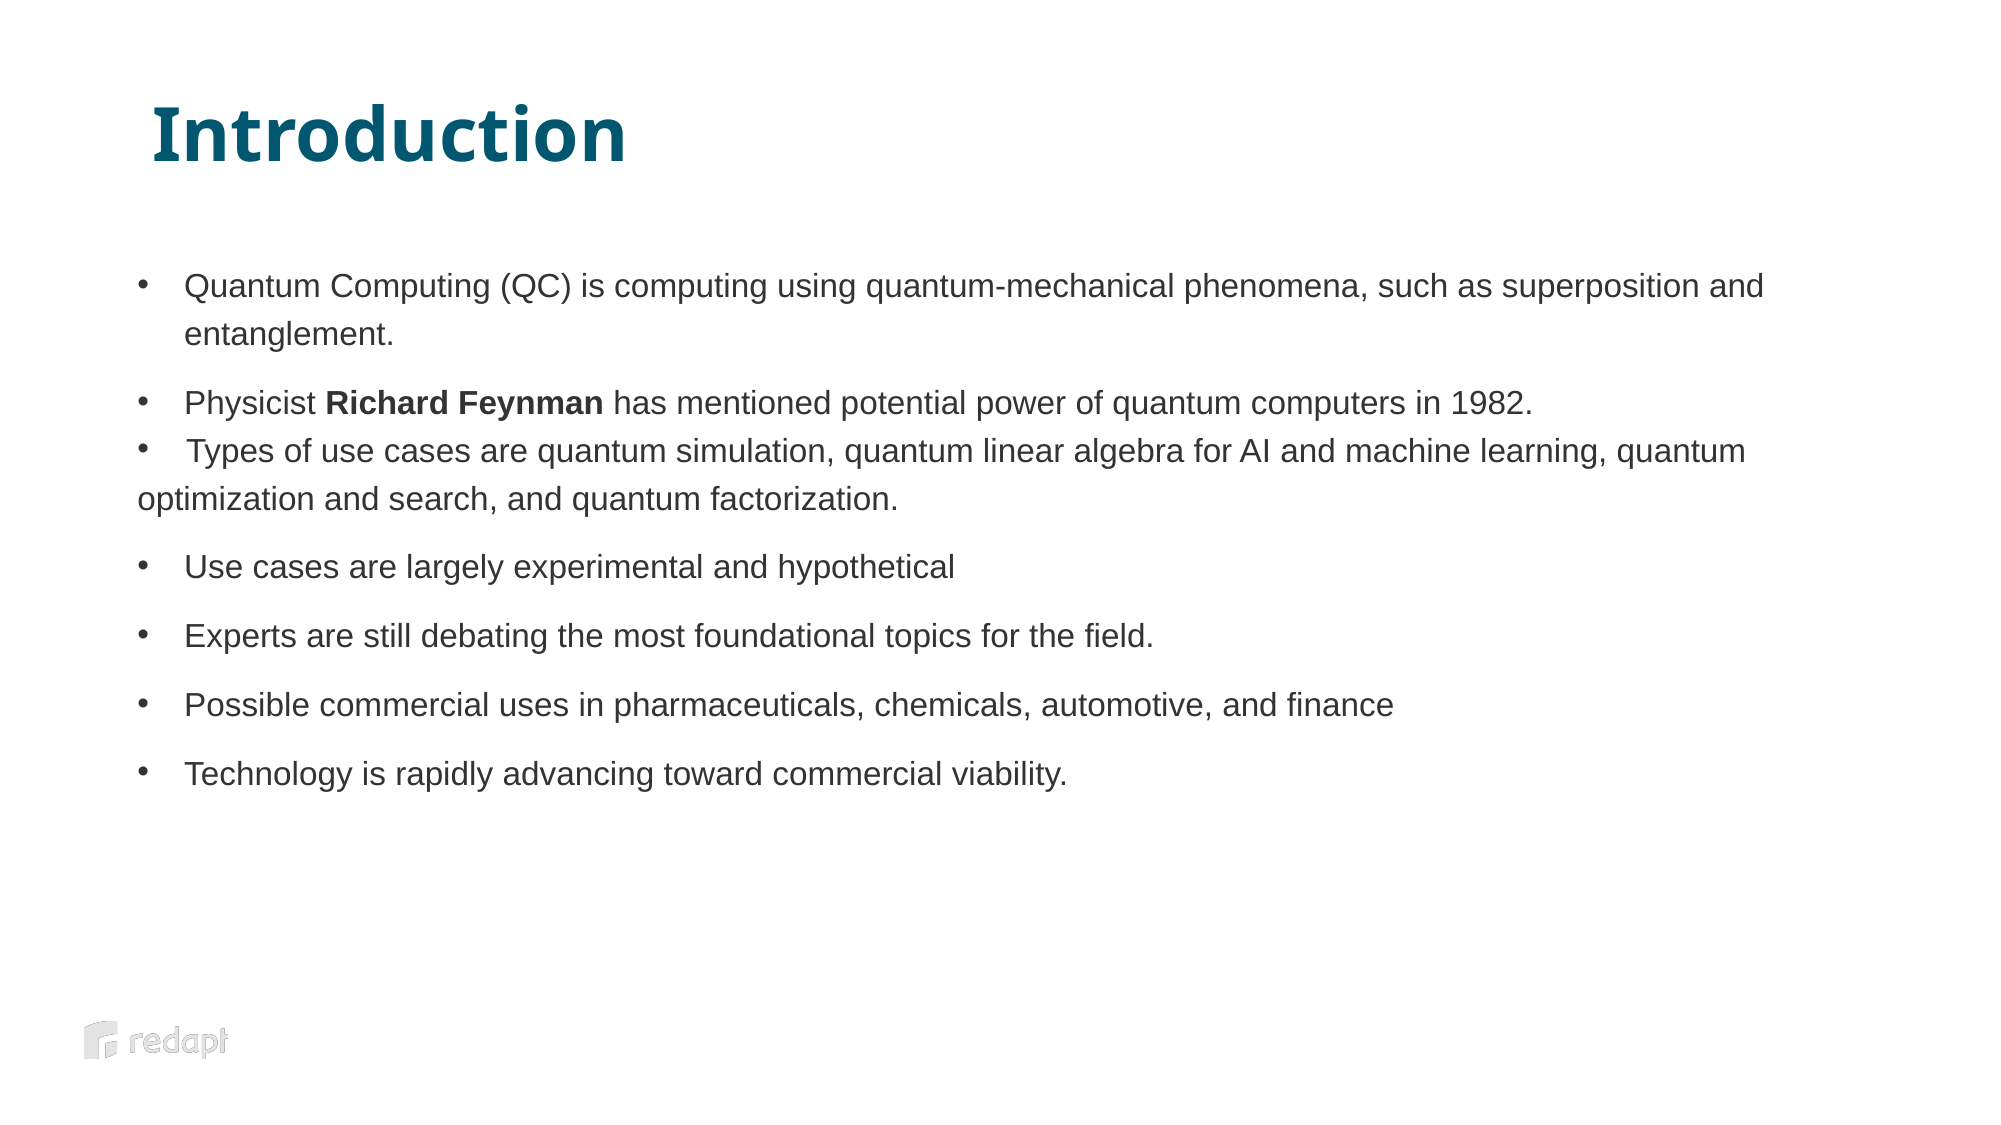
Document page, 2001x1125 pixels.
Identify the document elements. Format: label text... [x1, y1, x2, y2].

title Introduction [137, 89, 1863, 200]
list Quantum Computing (QC) is computing using quantum-mechanical phenomena, such as superposition and entanglement. Physicist Richard Feynman has mentioned potential power of quantum computers in 1982. Types of use cases are quantum simulation, quantum linear algebra for AI and machine learning, quantum optimization and search, and quantum factorization. Use cases are largely experimental and hypothetical Experts are still debating the most foundational topics for the field. Possible commercial uses in pharmaceuticals, chemicals, automotive, and finance Technology is rapidly advancing toward commercial viability. [122, 248, 1961, 979]
picture [84, 1021, 228, 1059]
